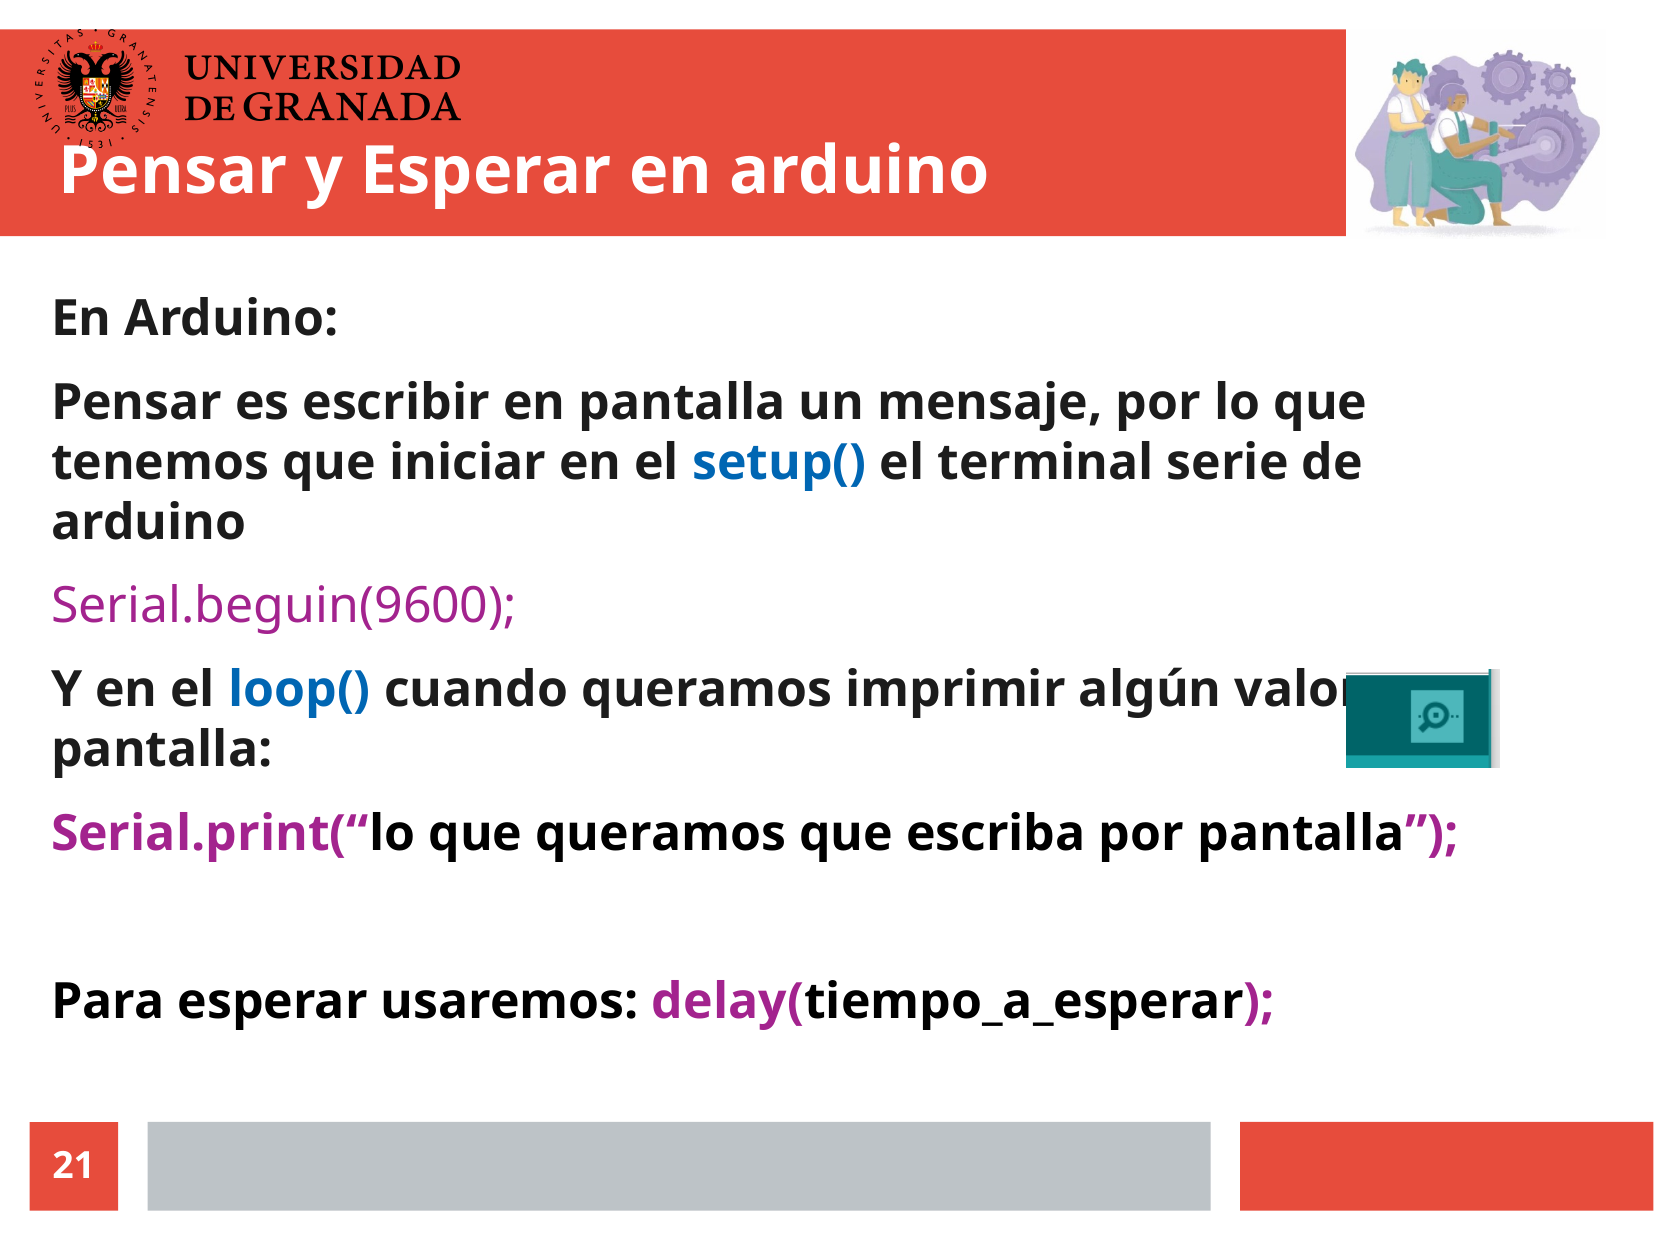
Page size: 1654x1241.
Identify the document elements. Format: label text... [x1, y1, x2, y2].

slide_number 21 [29, 1122, 119, 1211]
picture [1346, 668, 1501, 768]
picture [35, 28, 461, 148]
list En Arduino: Pensar es escribir en pantalla un mensaje, por lo que tenemos que iniciar en el setup() el terminal serie de arduino Serial.beguin(9600); Y en el loop() cuando queramos imprimir algún valor por pantalla: Serial.print(“lo que queramos que escriba por pantalla”); Para esperar usaremos: delay(tiempo_a_esperar); [50, 285, 1557, 1053]
picture [1345, 28, 1607, 239]
title Pensar y Esperar en arduino [59, 59, 1340, 207]
